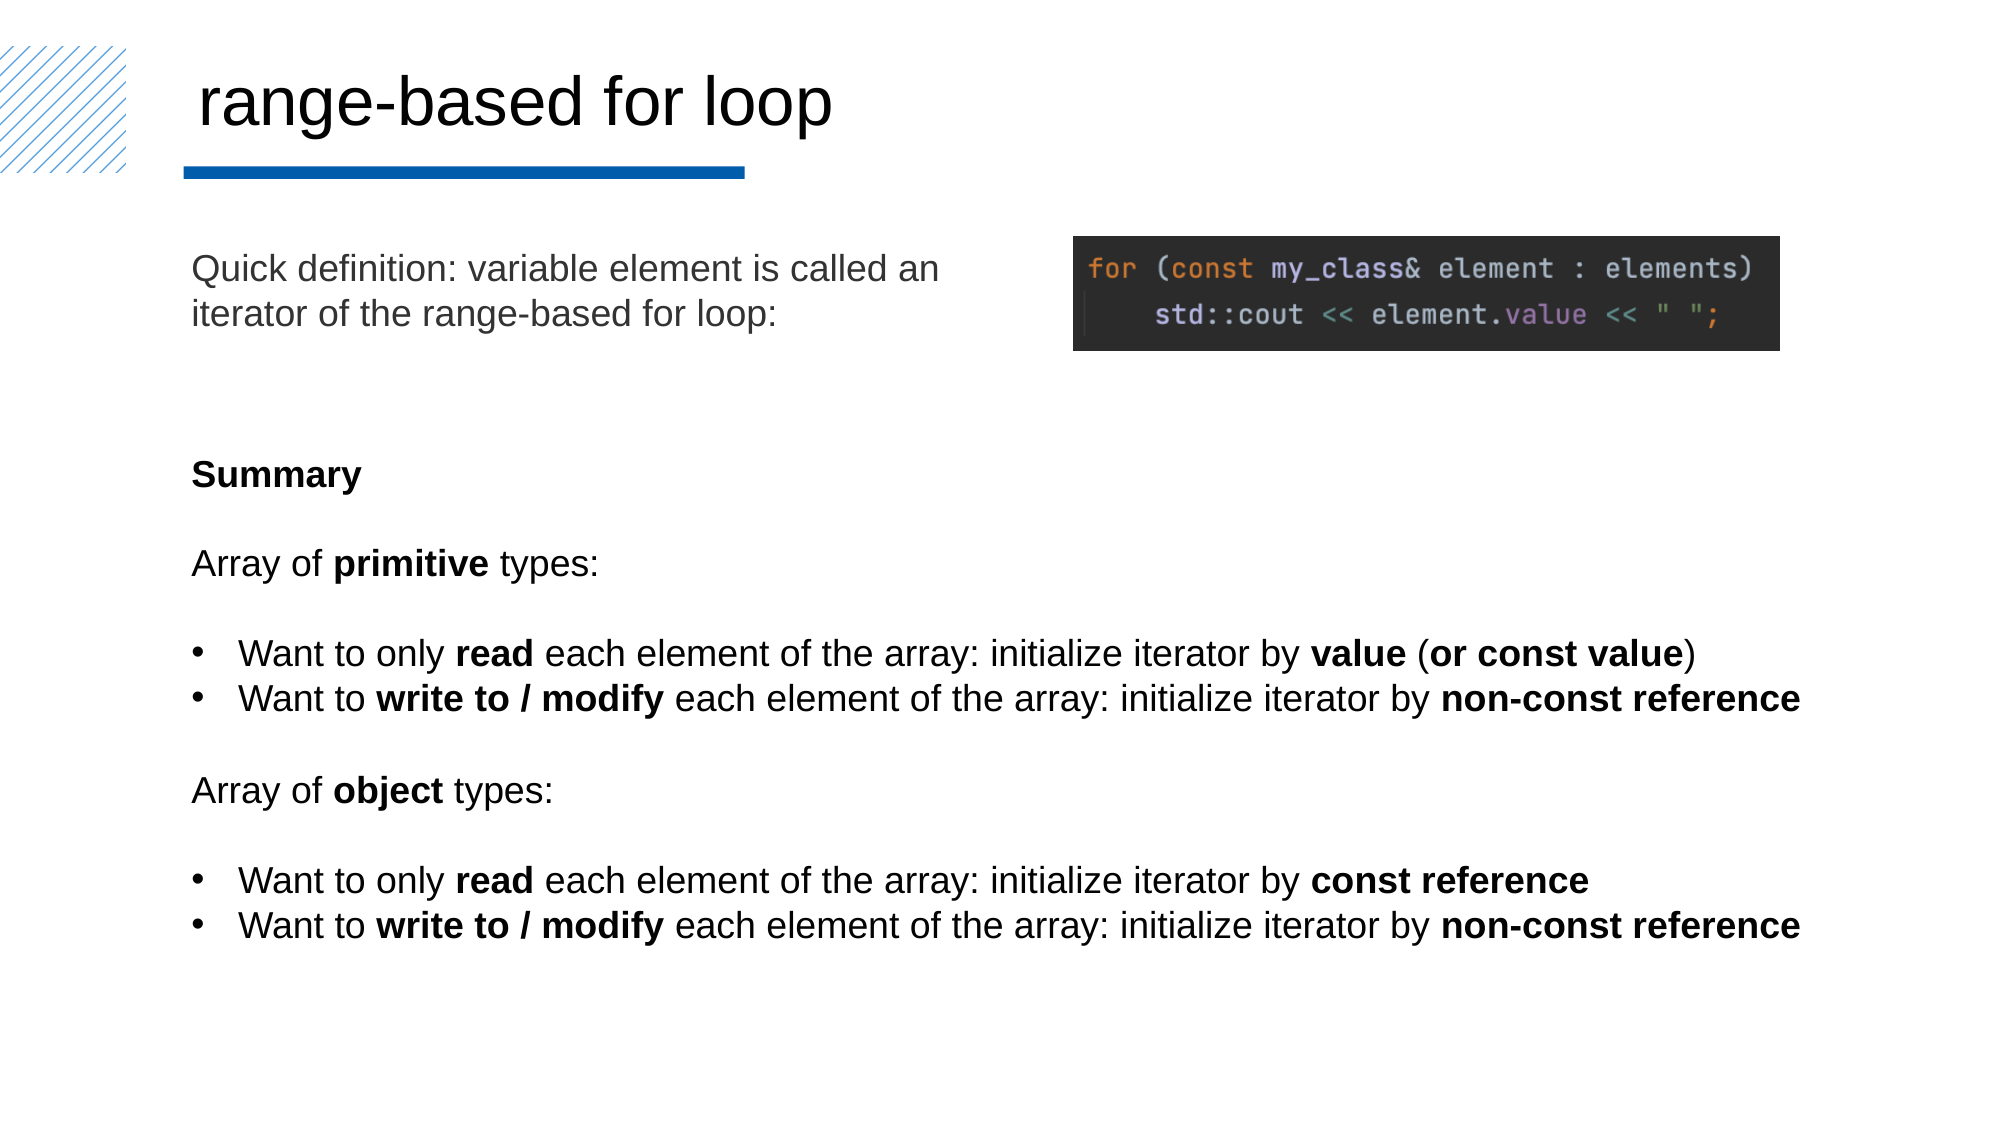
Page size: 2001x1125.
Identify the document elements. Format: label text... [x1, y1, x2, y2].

text_box Quick definition: variable element is called an iterator of the range-based for loop: [183, 236, 1042, 342]
text_box Array of primitive types: Want to only read each element of the array: initialize iterator by value (or const value) Want to write to / modify each element of the array: initialize iterator by non-const reference [183, 531, 1846, 727]
text_box Summary [183, 442, 1846, 503]
list range-based for loop [183, 58, 1780, 149]
picture [0, 46, 126, 173]
picture [1072, 235, 1780, 351]
text_box Array of object types: Want to only read each element of the array: initialize iterator by const reference Want to write to / modify each element of the array: initialize iterator by non-const reference [183, 758, 1846, 954]
